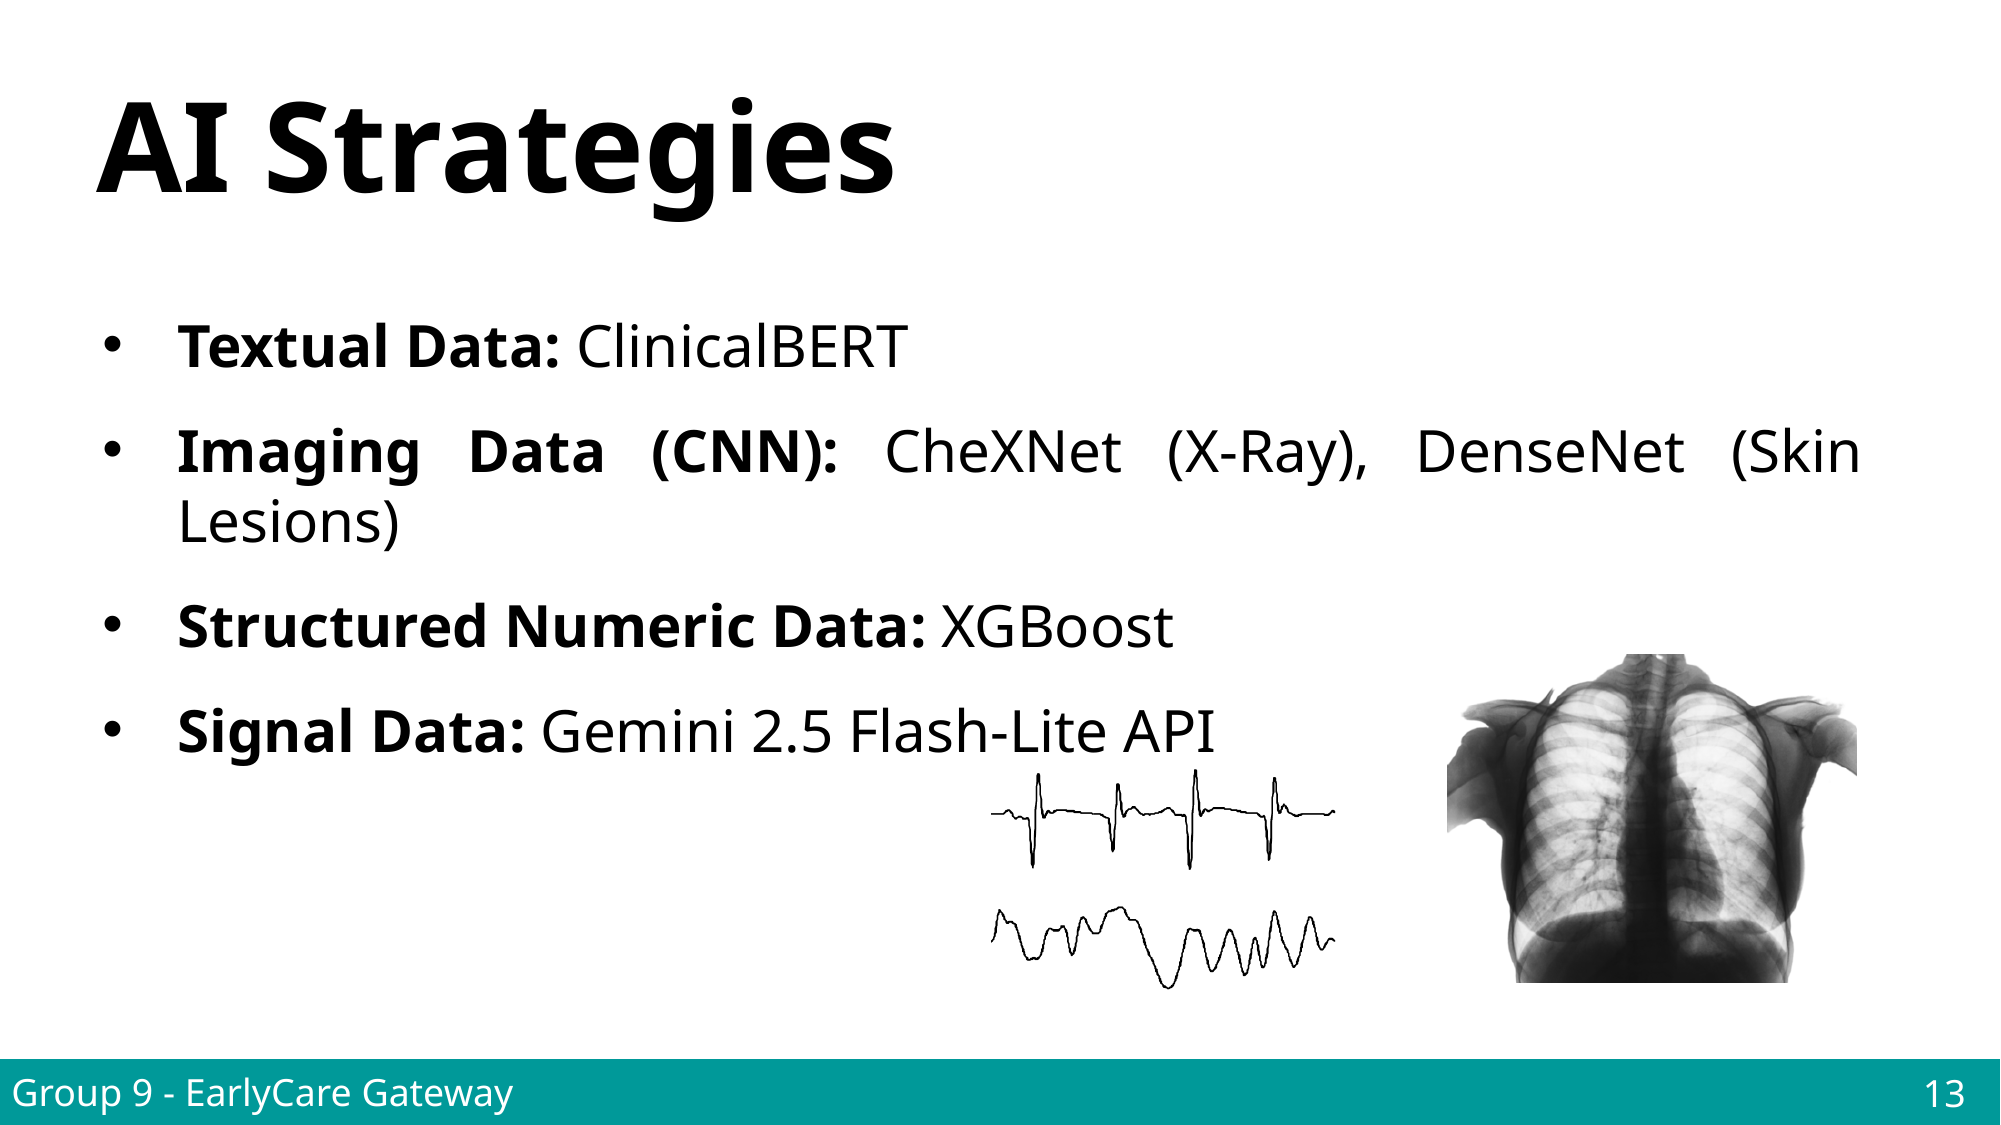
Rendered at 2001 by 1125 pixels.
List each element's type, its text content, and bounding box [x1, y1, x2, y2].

text_box Textual Data: ClinicalBERT Imaging Data (CNN): CheXNet (X-Ray), DenseNet (Skin Lesions) Structured Numeric Data: XGBoost Signal Data: Gemini 2.5 Flash-Lite API [87, 301, 1878, 772]
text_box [0, 1058, 2000, 1125]
picture [1447, 654, 1858, 983]
picture [982, 762, 1348, 1005]
text_box AI Strategies [81, 59, 914, 225]
